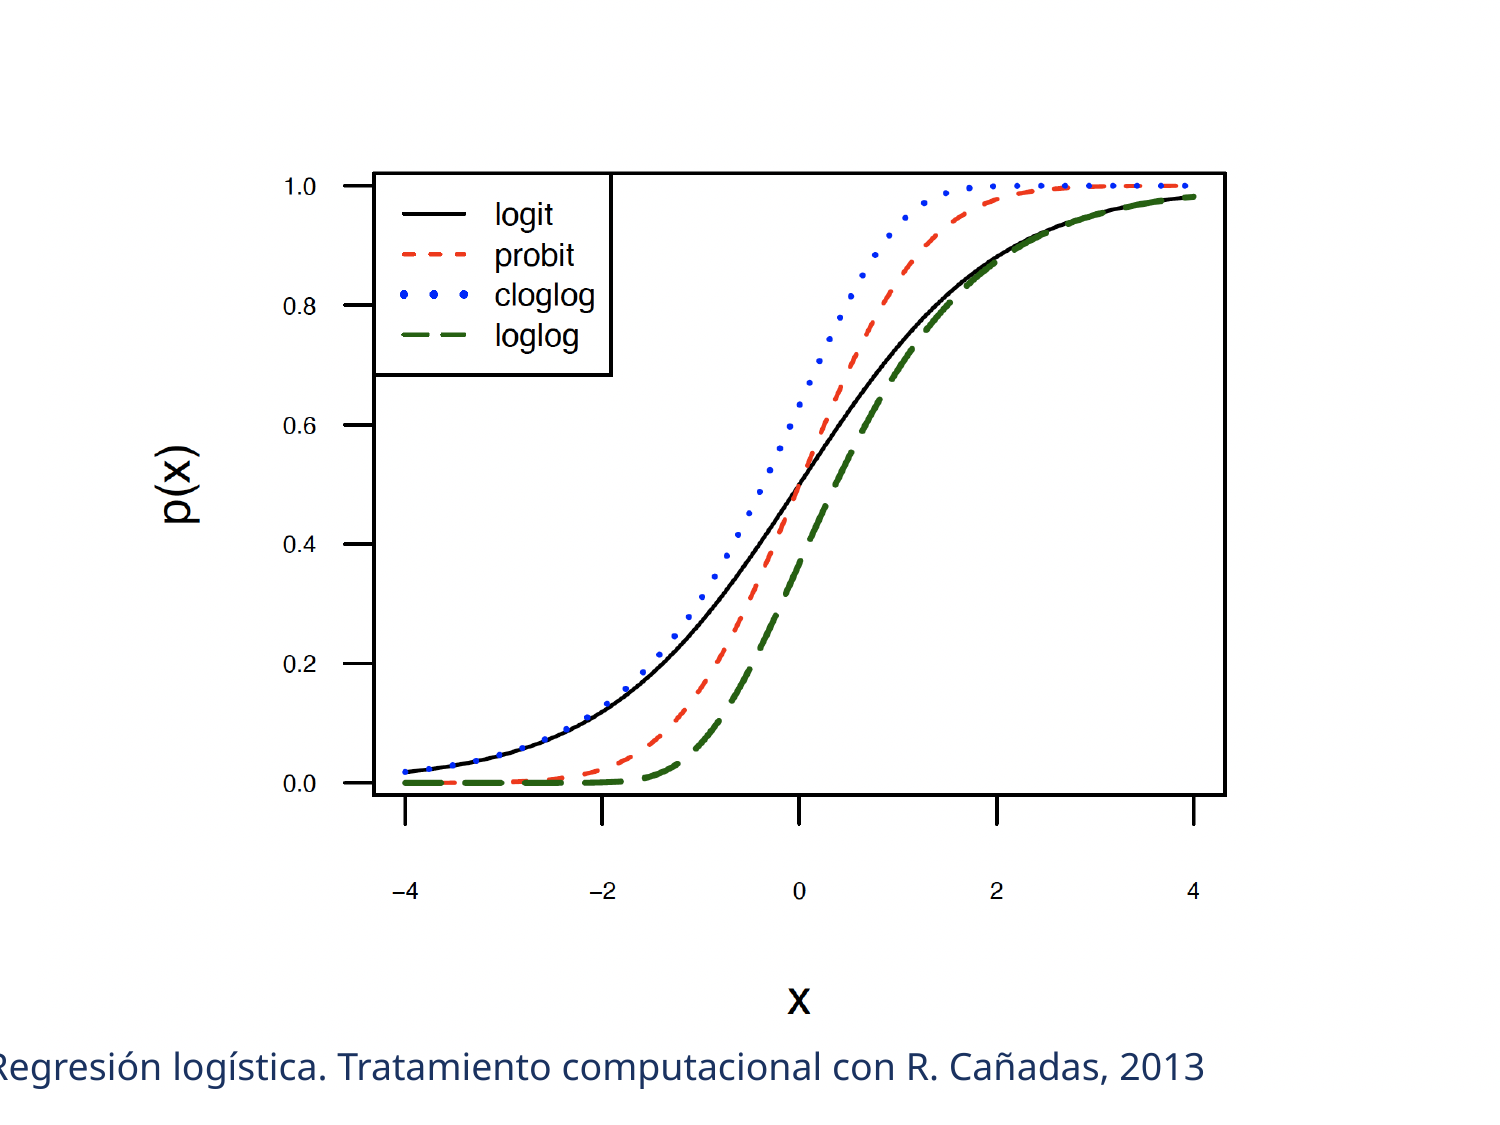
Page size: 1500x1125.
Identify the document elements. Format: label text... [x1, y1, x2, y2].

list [36, 0, 1500, 1093]
text_box Regresión logística. Tratamiento computacional con R. Cañadas, 2013 [0, 1036, 1222, 1125]
